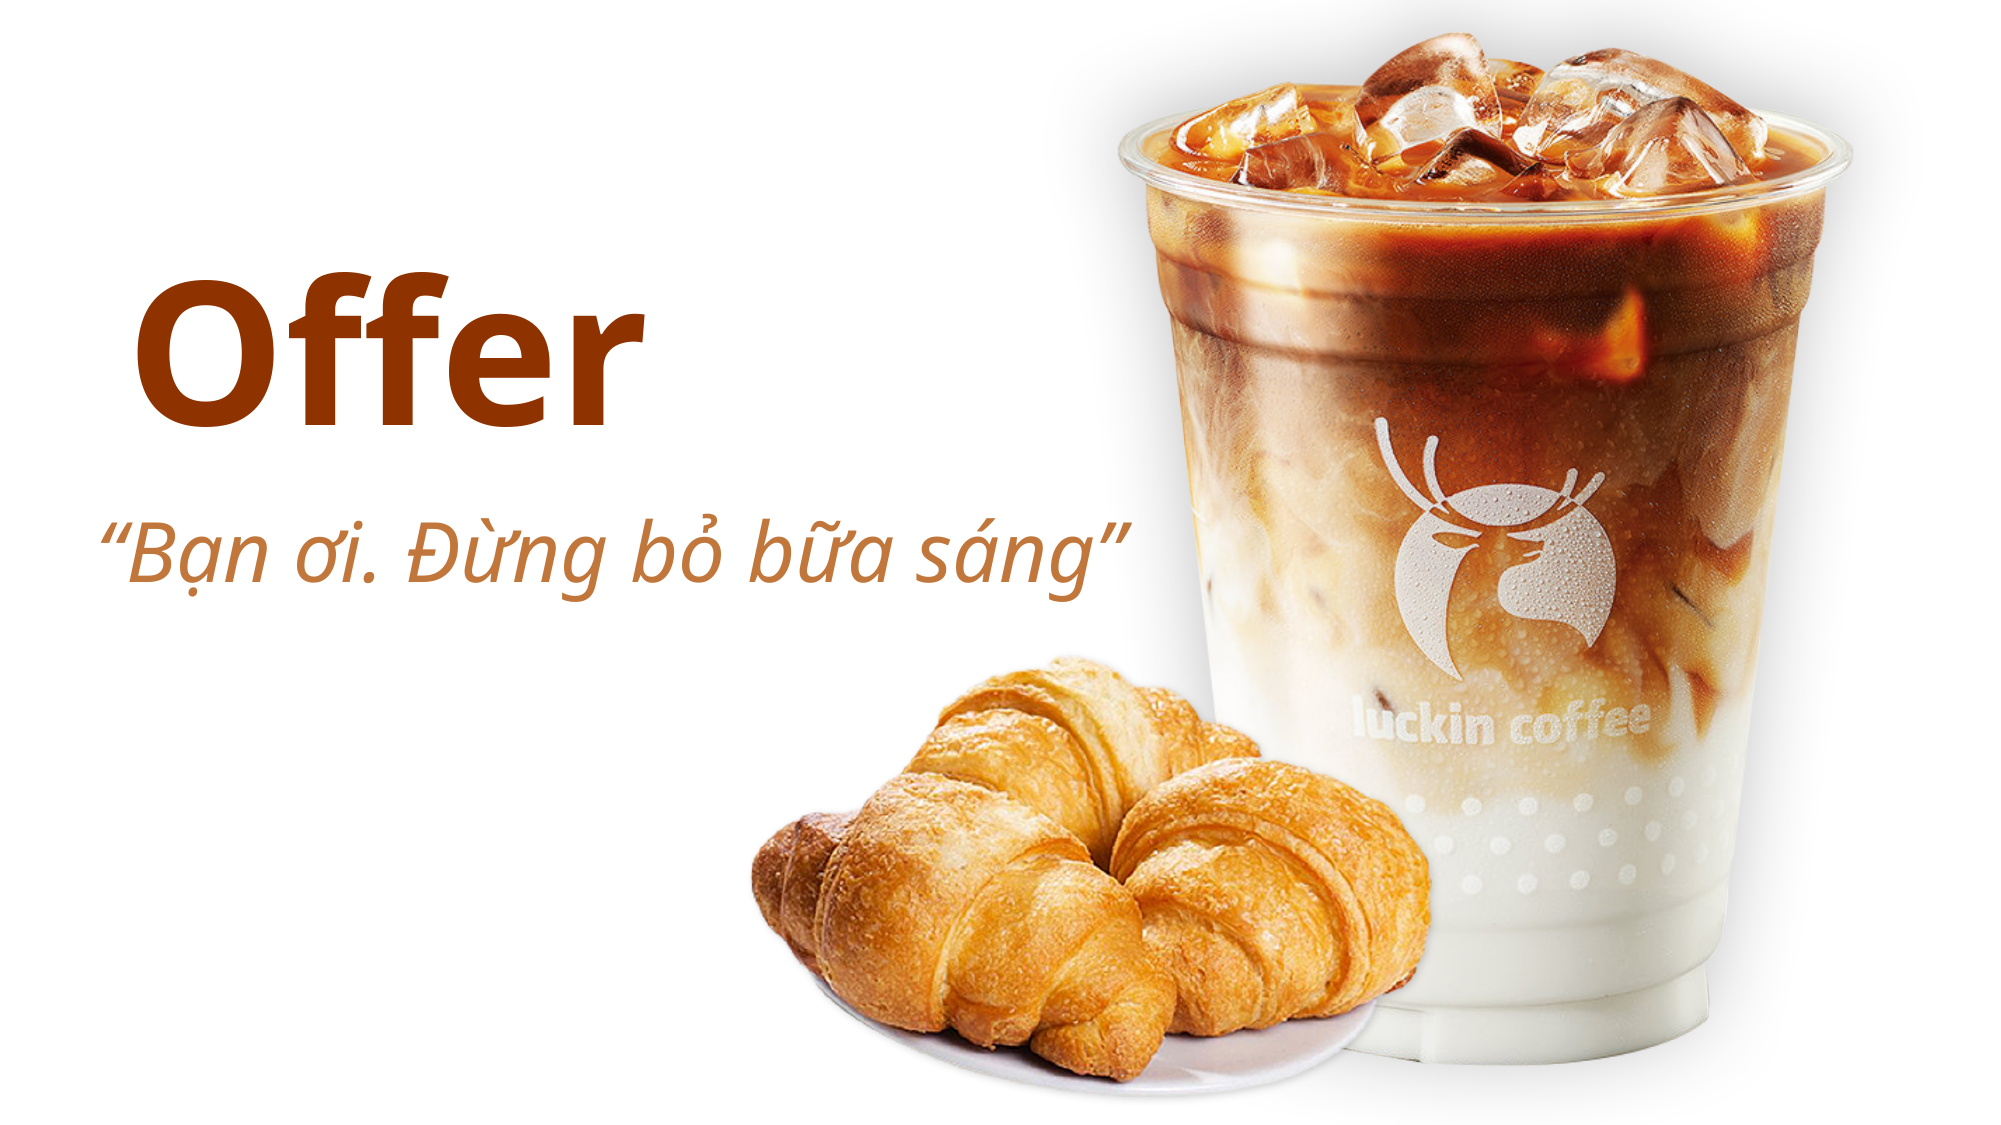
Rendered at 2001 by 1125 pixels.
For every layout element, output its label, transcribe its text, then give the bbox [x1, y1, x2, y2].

picture [719, 27, 1919, 1125]
title Offer [110, 196, 945, 335]
text_box “Bạn ơi. Đừng bỏ bữa sáng” [81, 335, 945, 607]
